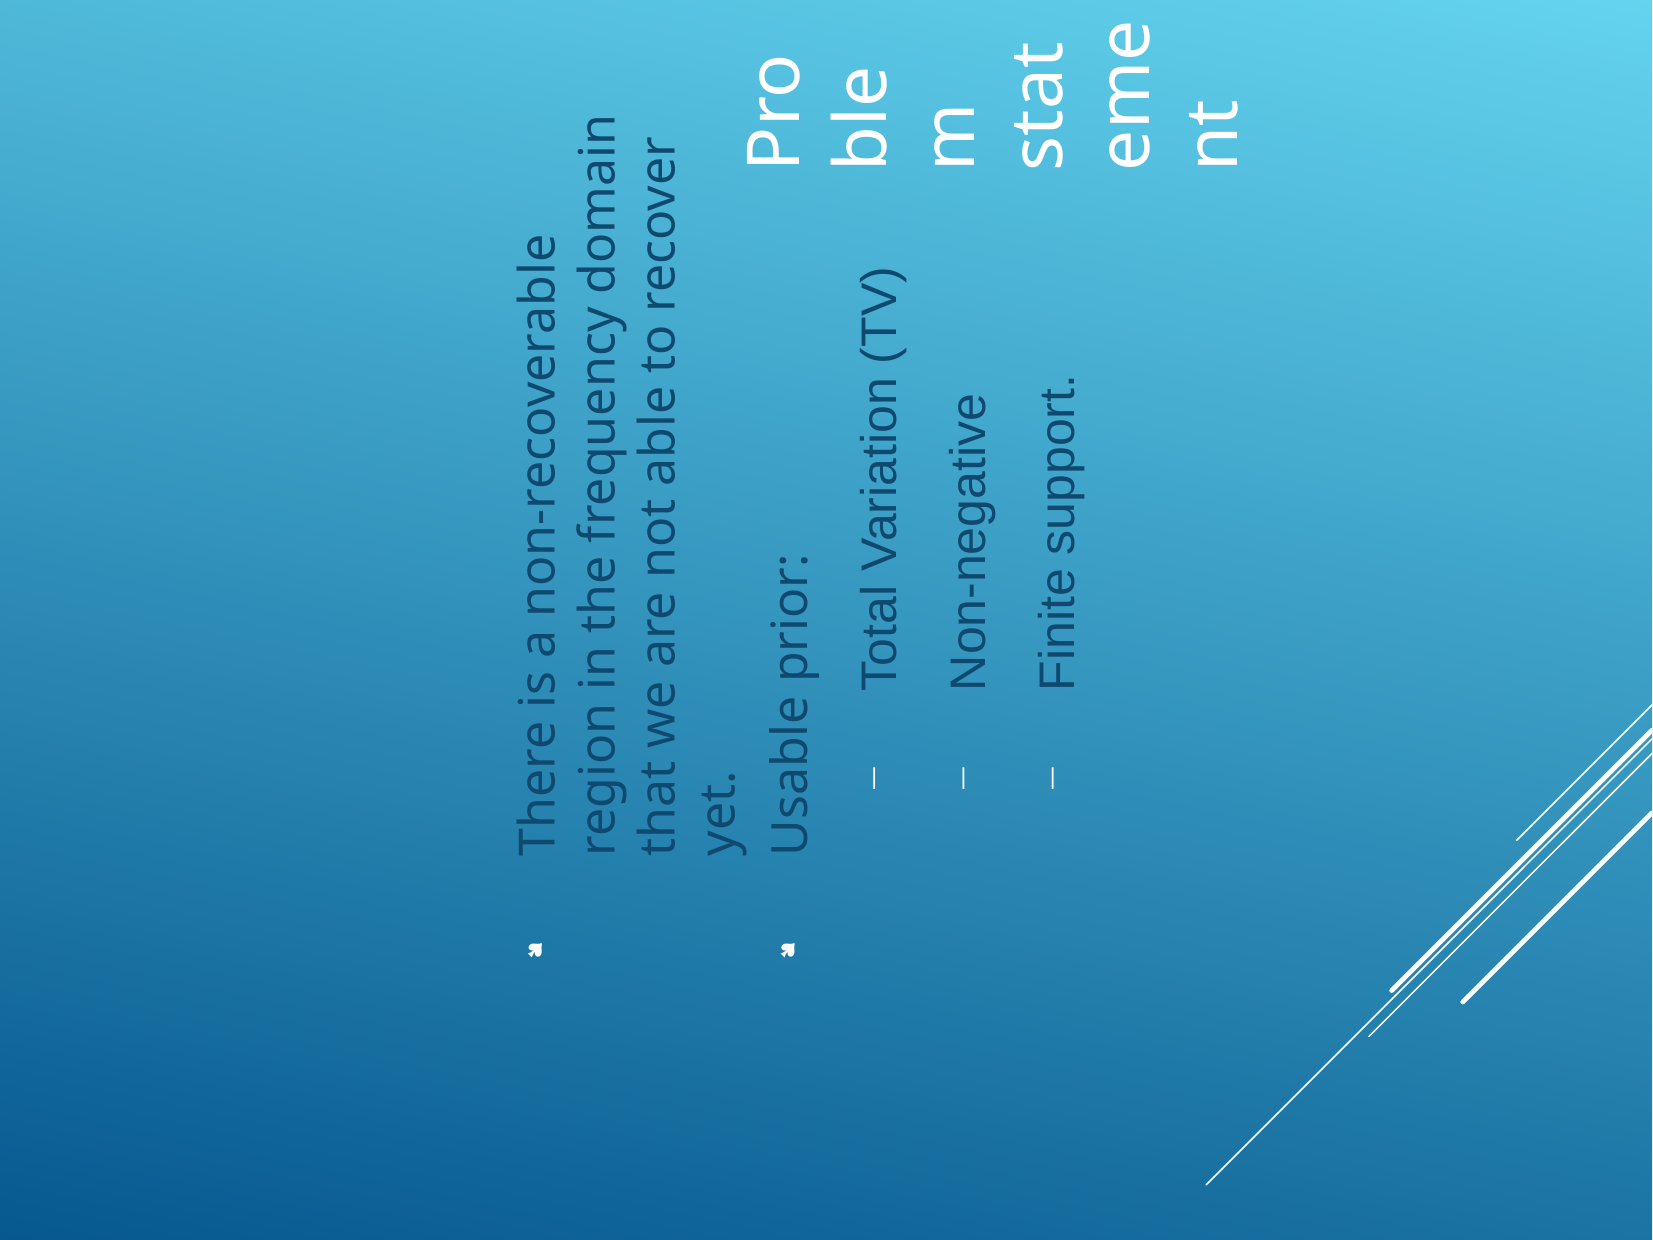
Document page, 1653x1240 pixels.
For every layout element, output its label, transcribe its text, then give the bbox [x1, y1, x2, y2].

title Problem statement [363, 3, 1615, 180]
list There is a non-recoverable region in the frequency domain that we are not able to recover yet. Usable prior: Total Variation (TV) Non-negative Finite support. [0, 90, 1590, 968]
